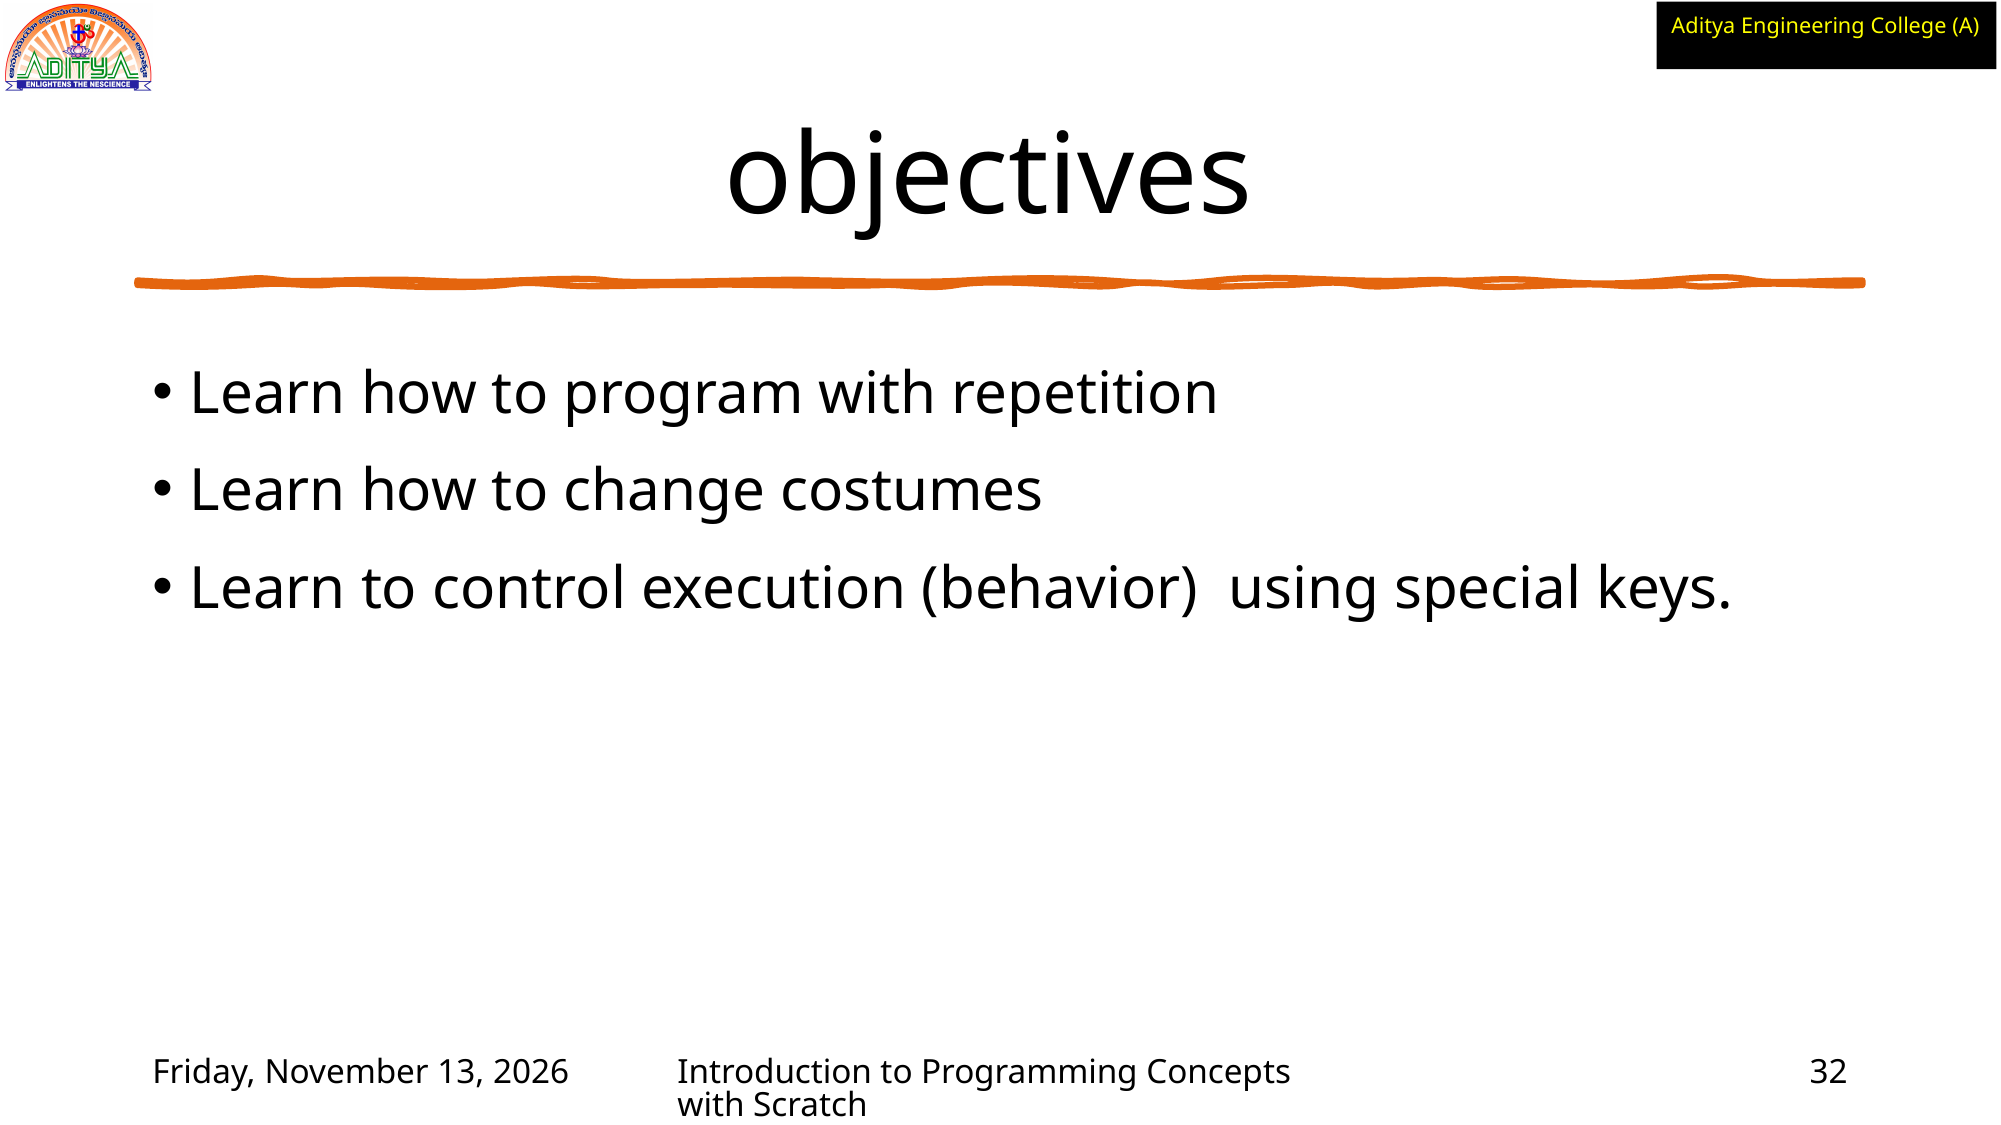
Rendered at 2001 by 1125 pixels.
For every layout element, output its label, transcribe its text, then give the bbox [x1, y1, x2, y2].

footer Introduction to Programming Concepts with Scratch [662, 1042, 1338, 1103]
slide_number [137, 1042, 588, 1103]
slide_number 32 [1412, 1042, 1863, 1103]
title objectives [126, 59, 1851, 278]
picture [3, 3, 153, 92]
list Learn how to program with repetition Learn how to change costumes Learn to control execution (behavior) using special keys. [137, 340, 1863, 1014]
